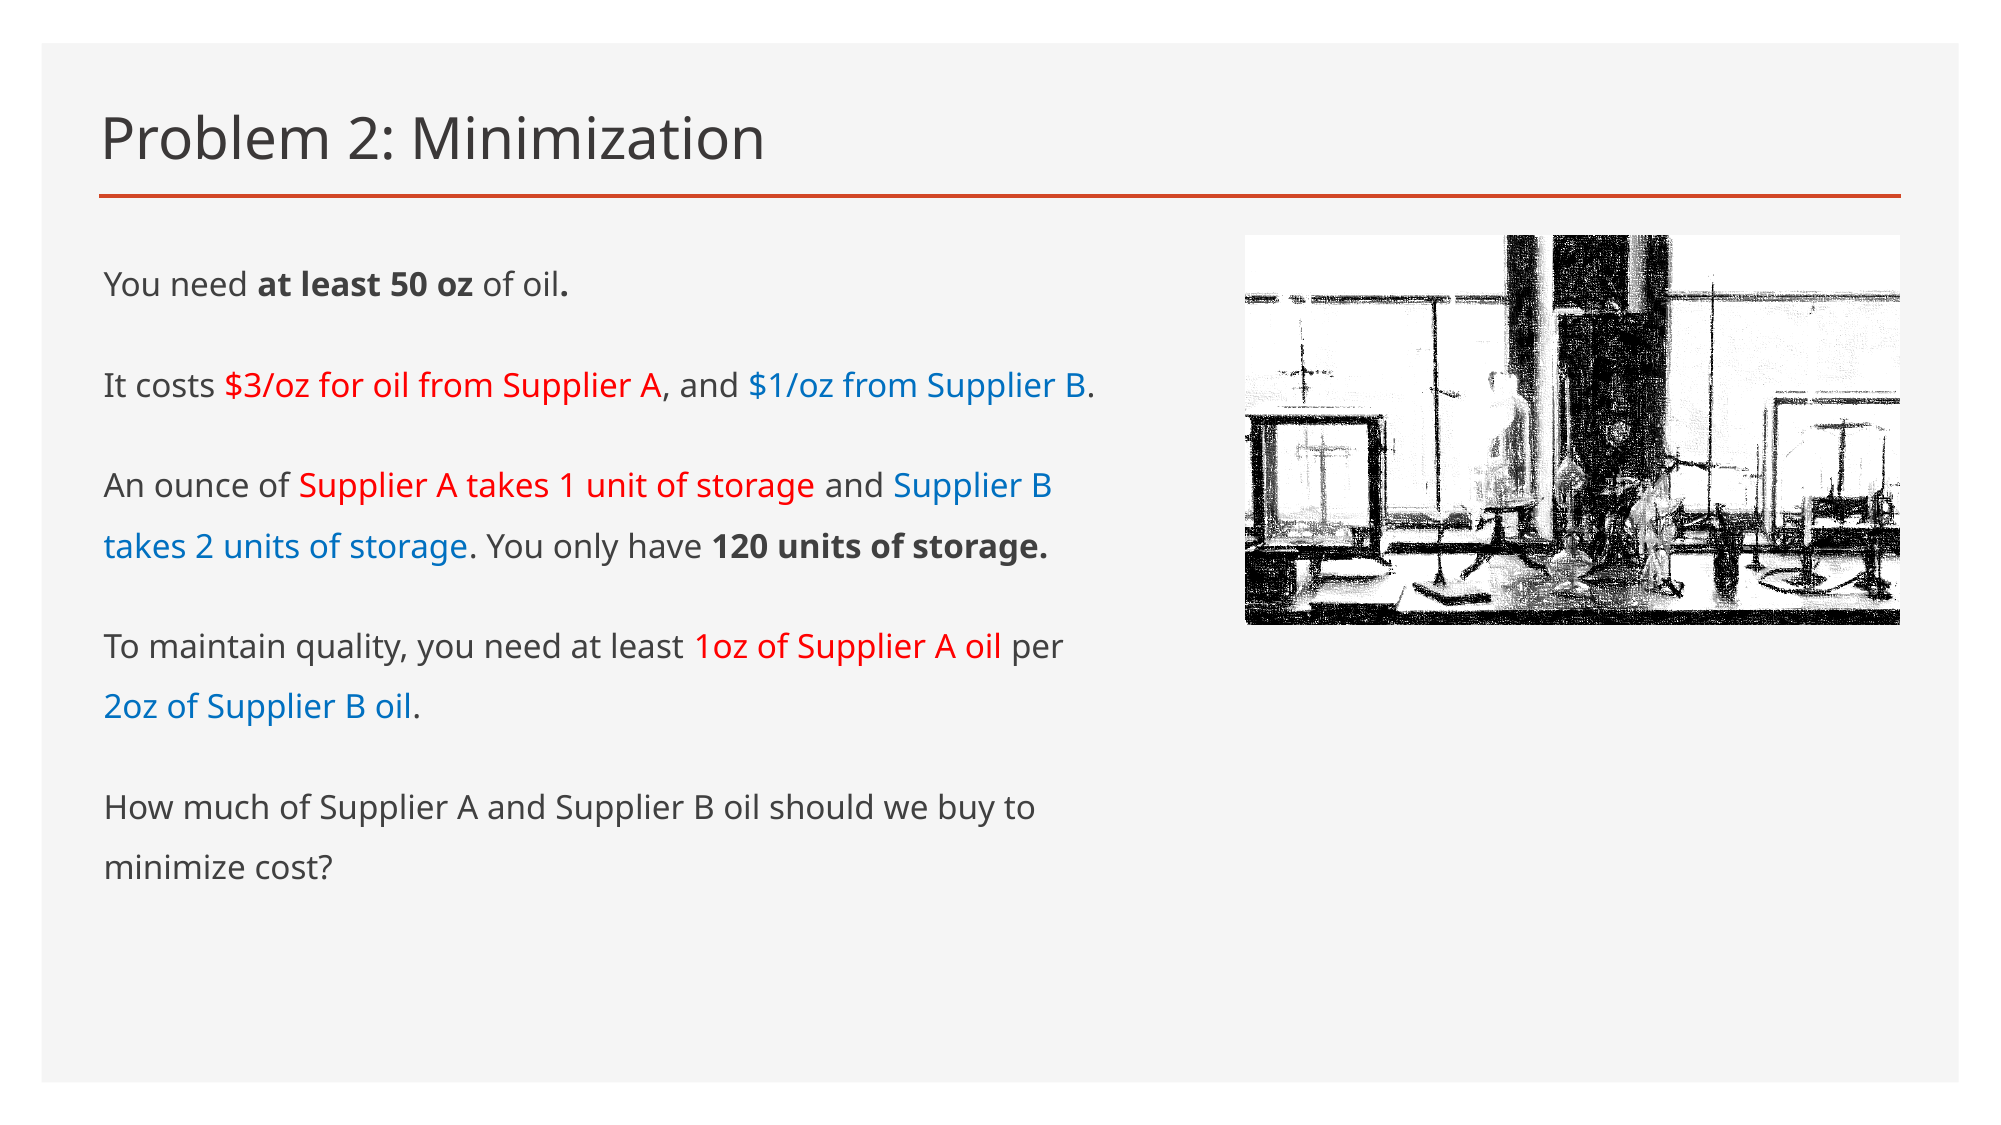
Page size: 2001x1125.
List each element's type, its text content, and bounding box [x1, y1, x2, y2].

picture [1244, 235, 1900, 625]
title Problem 2: Minimization [85, 73, 1214, 179]
list You need at least 50 oz of oil. It costs $3/oz for oil from Supplier A, and $1/oz from Supplier B. An ounce of Supplier A takes 1 unit of storage and Supplier B takes 2 units of storage. You only have 120 units of storage. To maintain quality, you need at least 1oz of Supplier A oil per 2oz of Supplier B oil. How much of Supplier A and Supplier B oil should we buy to minimize cost? [88, 235, 1113, 1013]
